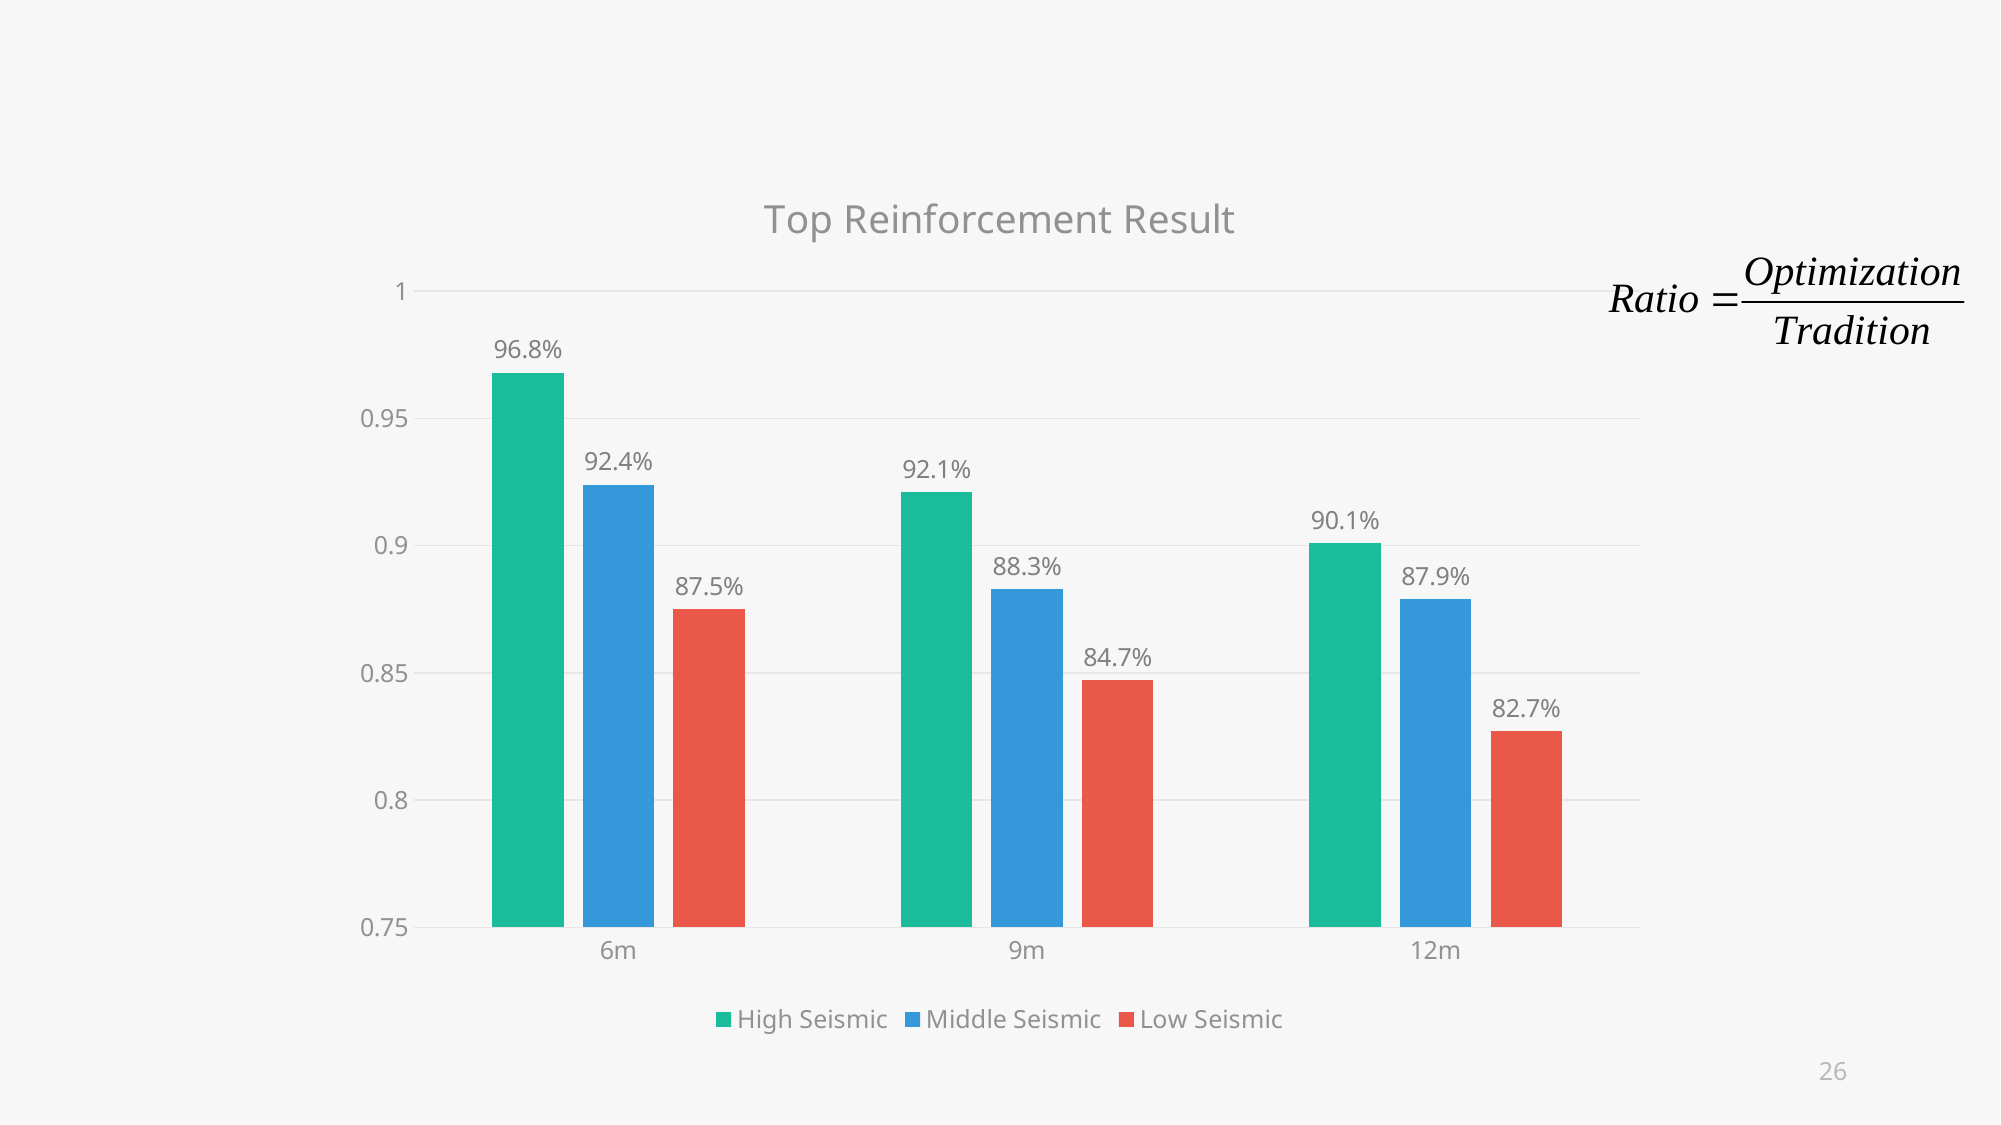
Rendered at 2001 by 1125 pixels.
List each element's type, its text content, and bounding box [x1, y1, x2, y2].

slide_number 26 [1412, 1042, 1863, 1103]
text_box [1603, 249, 1969, 350]
chart [333, 153, 1667, 1043]
